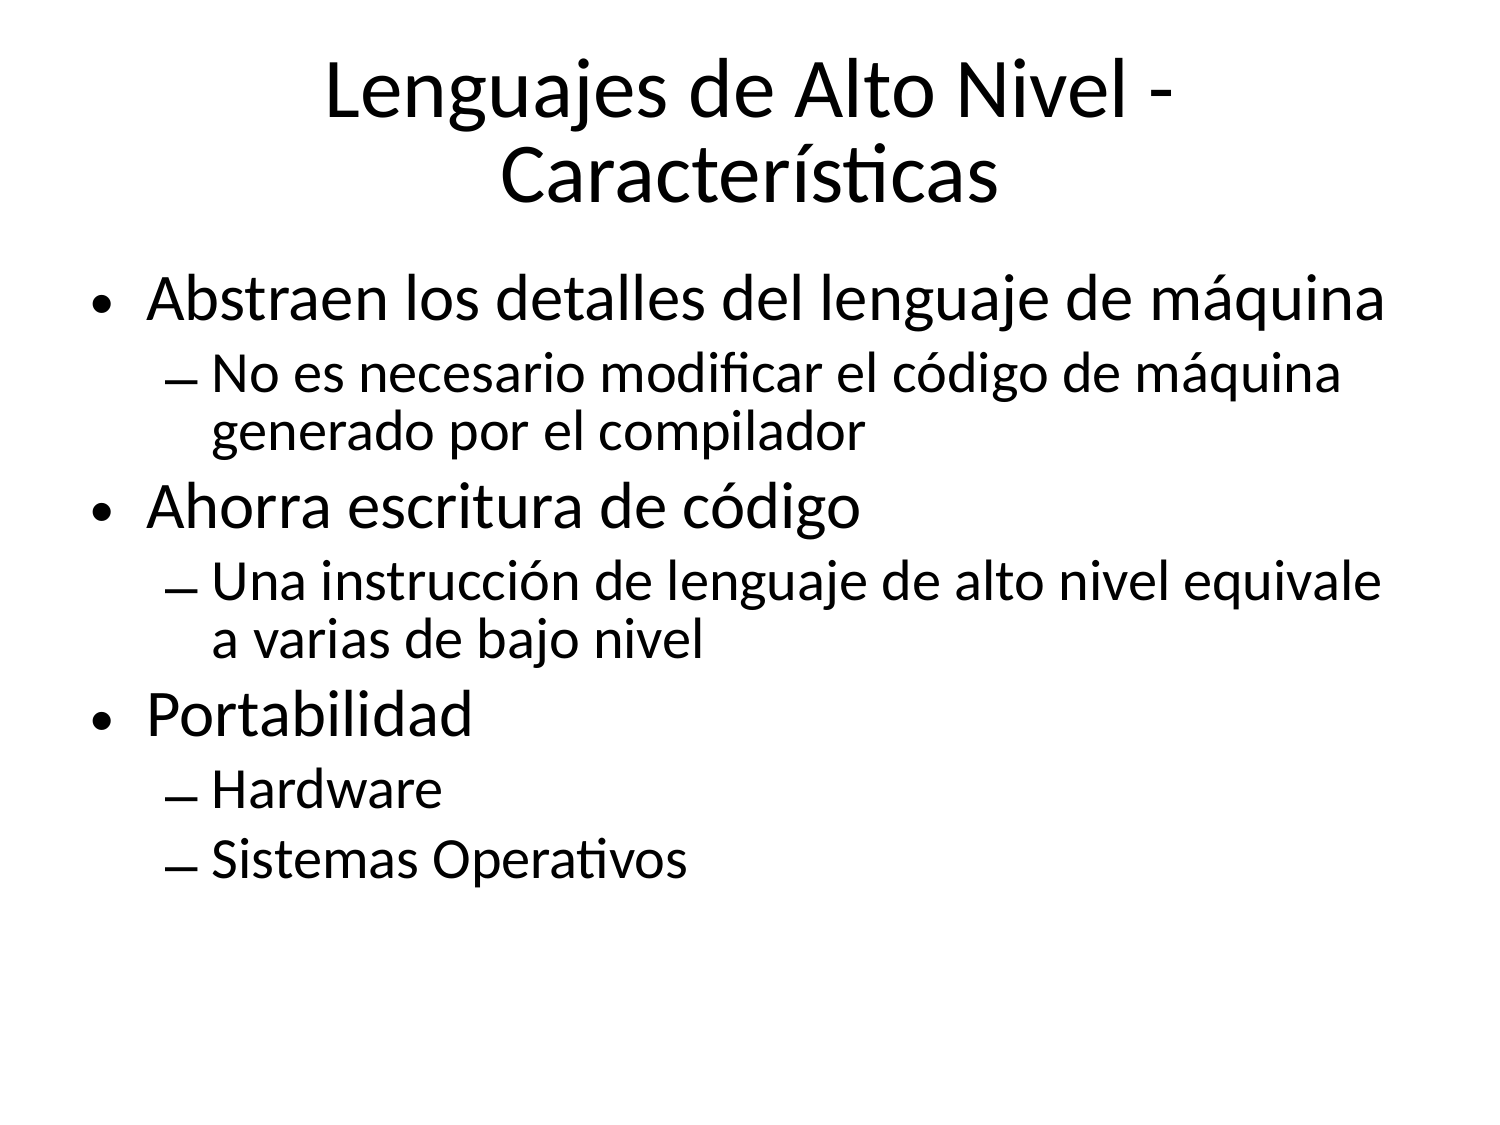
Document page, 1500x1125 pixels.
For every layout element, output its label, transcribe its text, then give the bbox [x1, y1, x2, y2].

list Abstraen los detalles del lenguaje de máquina No es necesario modificar el código de máquina generado por el compilador Ahorra escritura de código Una instrucción de lenguaje de alto nivel equivale a varias de bajo nivel Portabilidad Hardware Sistemas Operativos [75, 262, 1425, 1075]
title Lenguajes de Alto Nivel - Características [50, 45, 1450, 233]
